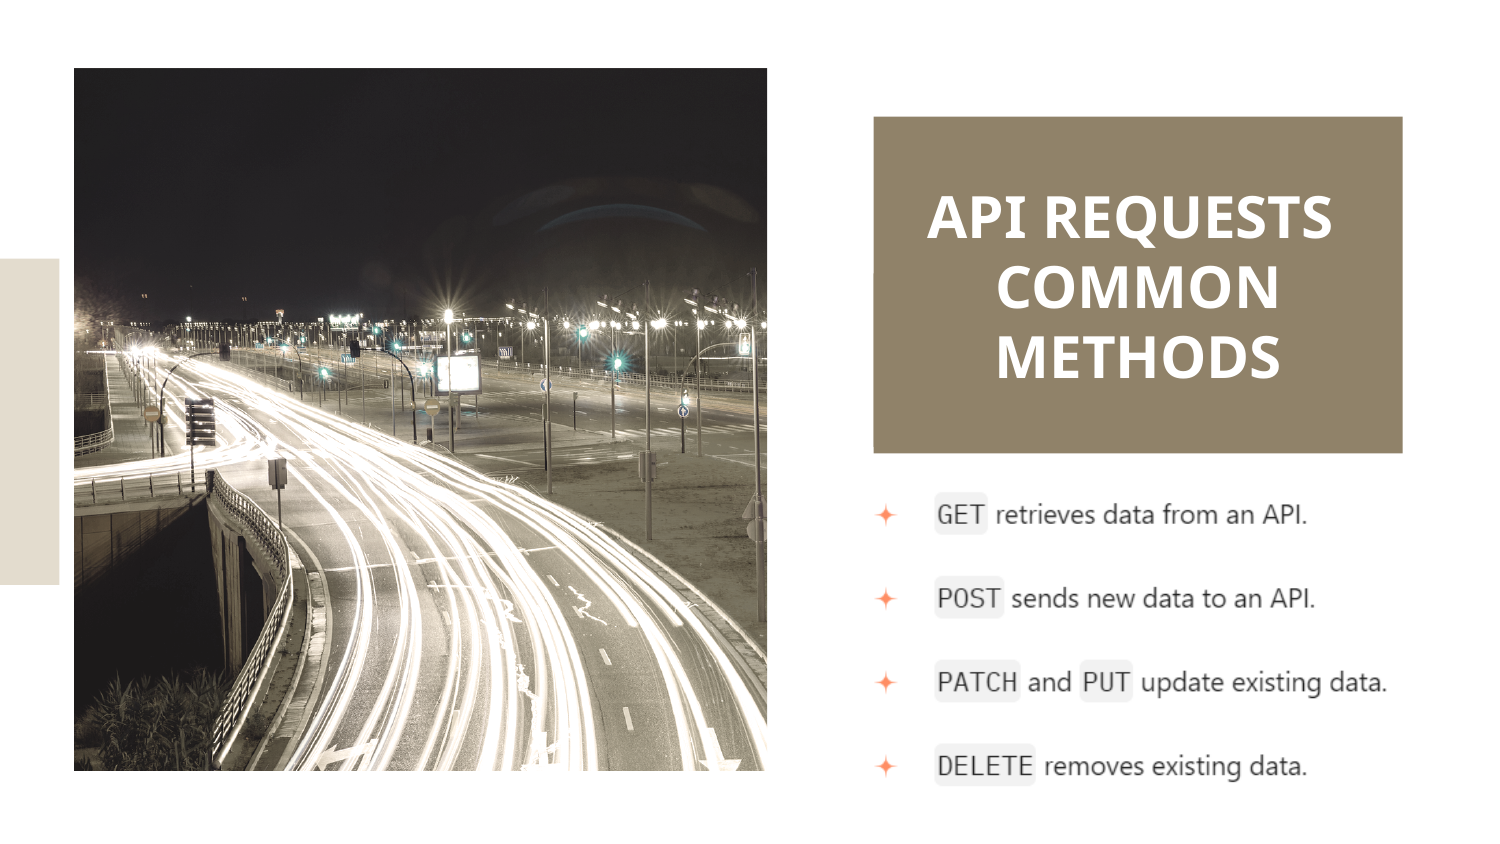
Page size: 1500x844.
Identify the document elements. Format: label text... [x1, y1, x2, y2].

title API REQUESTS COMMON METHODS [873, 116, 1403, 454]
picture [858, 469, 1418, 811]
picture [73, 31, 768, 771]
text_box [0, 258, 60, 585]
